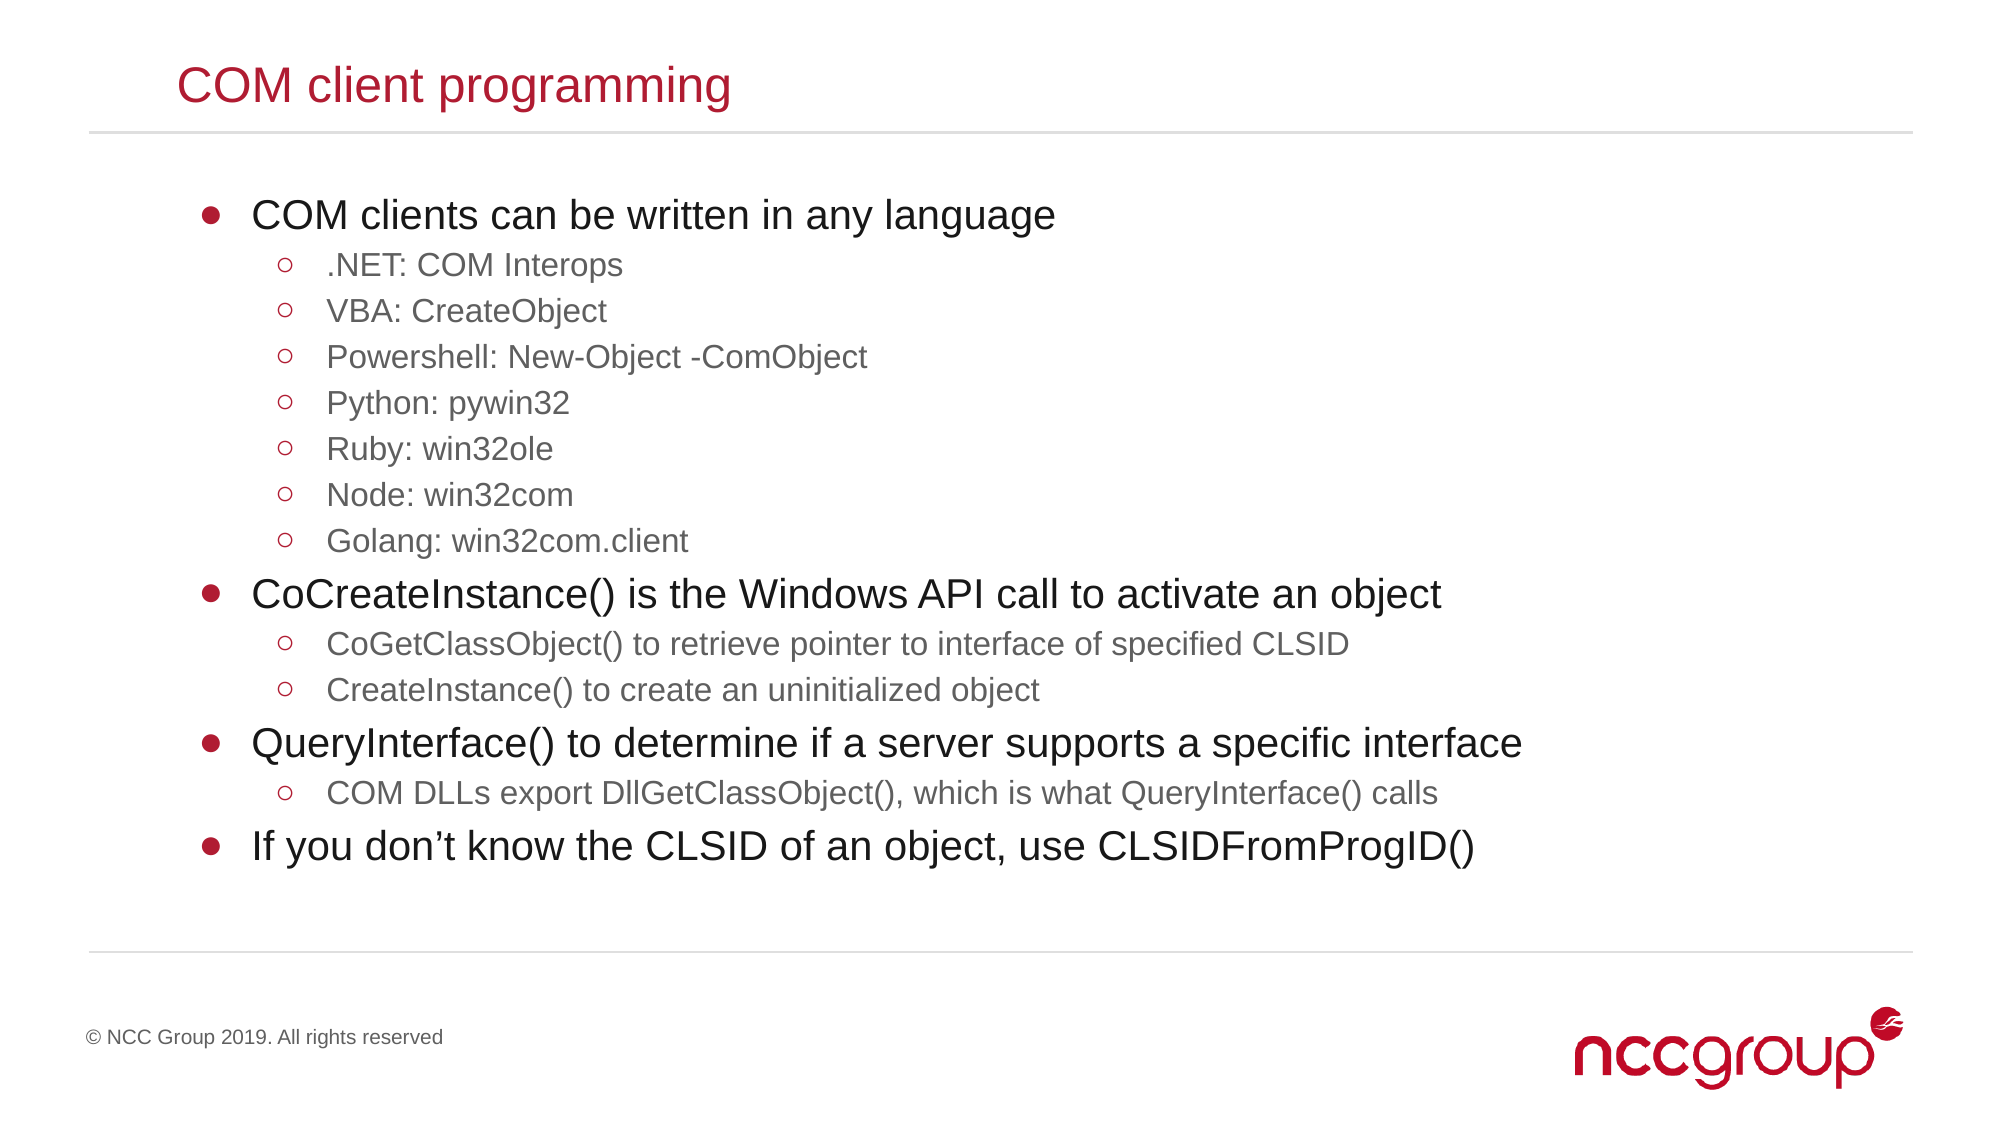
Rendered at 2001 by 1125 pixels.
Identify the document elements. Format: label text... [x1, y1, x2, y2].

picture [1553, 992, 1920, 1115]
list COM clients can be written in any language .NET: COM Interops VBA: CreateObject Powershell: New-Object -ComObject Python: pywin32 Ruby: win32ole Node: win32com Golang: win32com.client CoCreateInstance() is the Windows API call to activate an object CoGetClassObject() to retrieve pointer to interface of specified CLSID CreateInstance() to create an uninitialized object QueryInterface() to determine if a server supports a specific interface COM DLLs export DllGetClassObject(), which is what QueryInterface() calls If you don’t know the CLSID of an object, use CLSIDFromProgID() [161, 172, 1839, 869]
list COM client programming [161, 51, 1839, 119]
